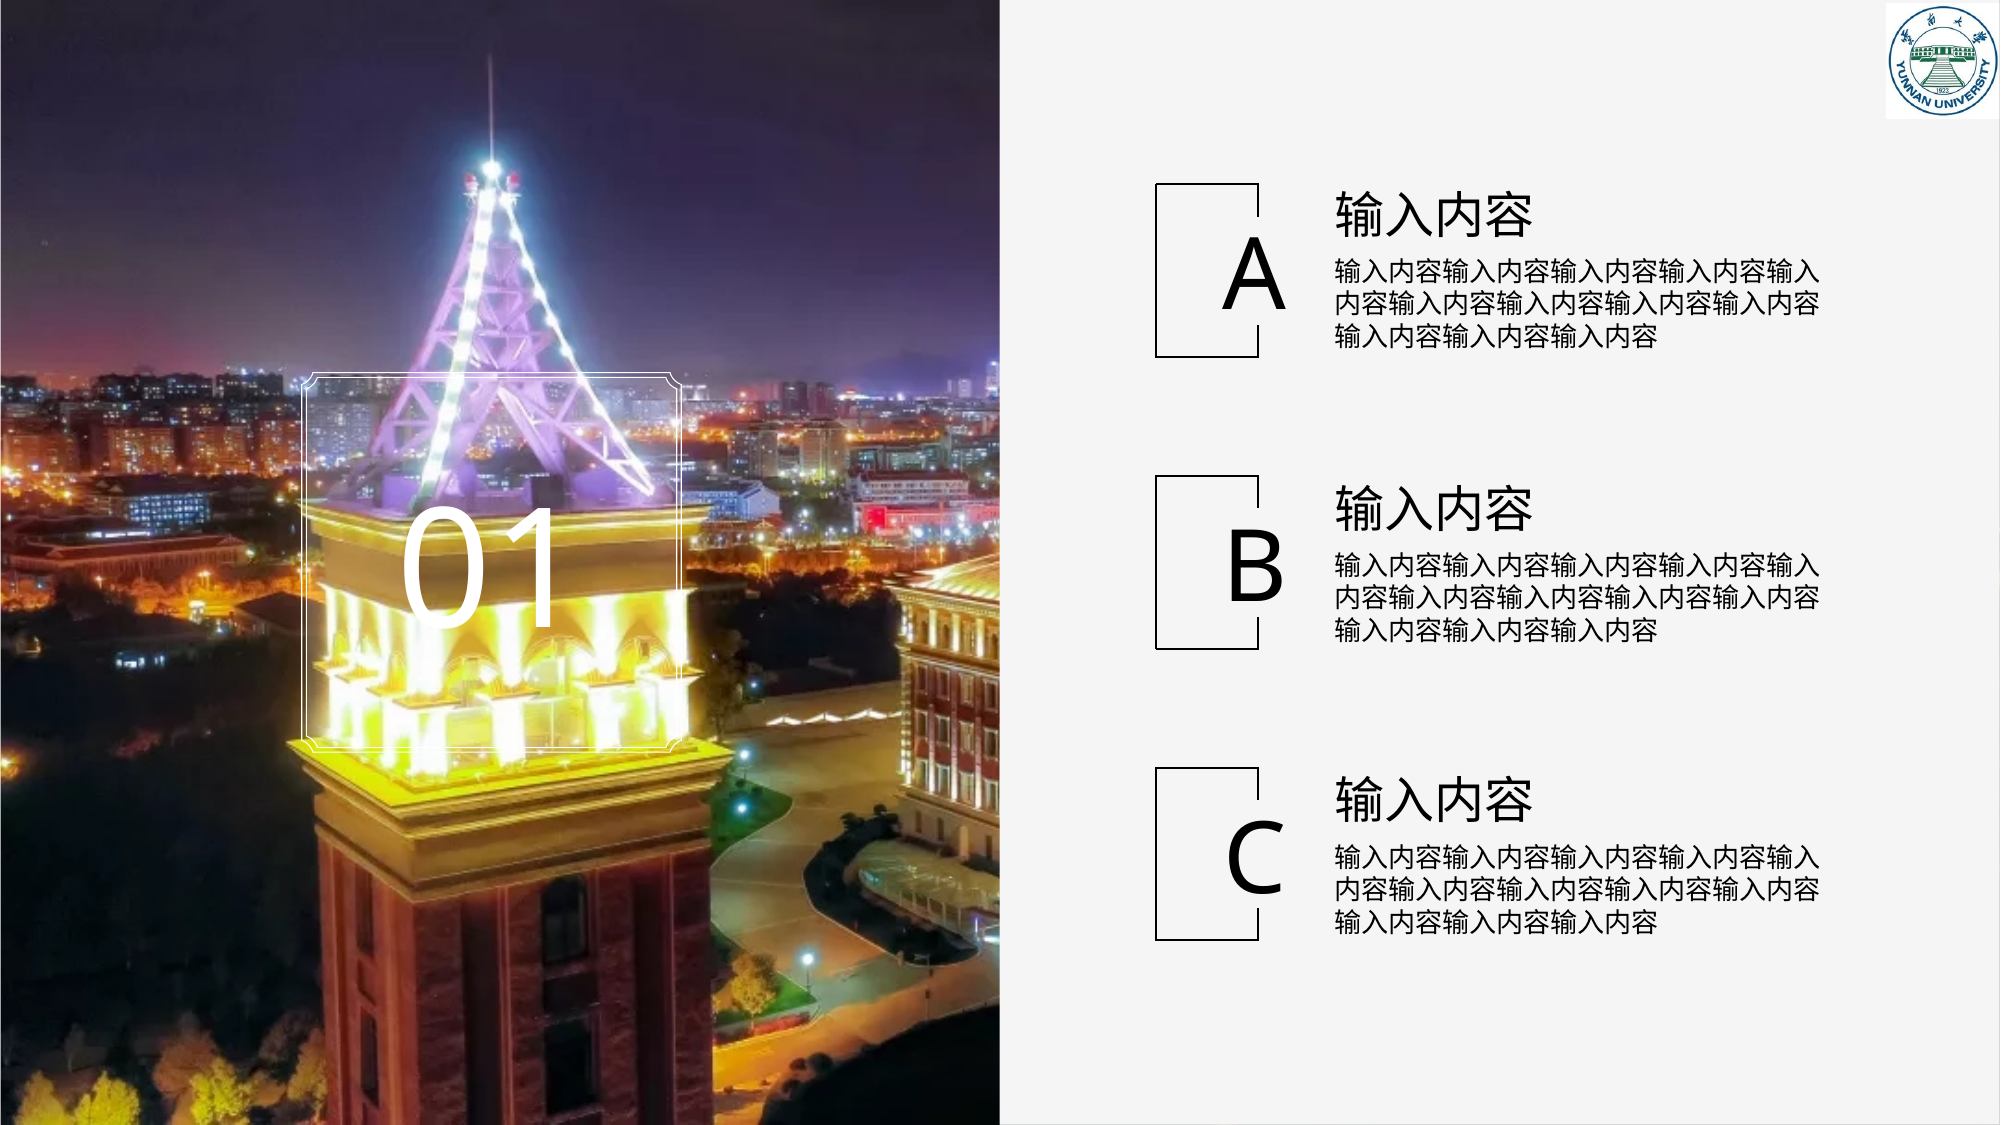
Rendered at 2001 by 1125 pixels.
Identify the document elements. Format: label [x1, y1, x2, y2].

text_box [1156, 475, 1303, 650]
text_box [1156, 183, 1303, 359]
text_box [1319, 761, 1843, 947]
text_box [1156, 766, 1303, 942]
picture [0, 0, 2000, 1125]
text_box [1319, 469, 1843, 655]
text_box [301, 372, 682, 753]
text_box [1319, 175, 1843, 361]
